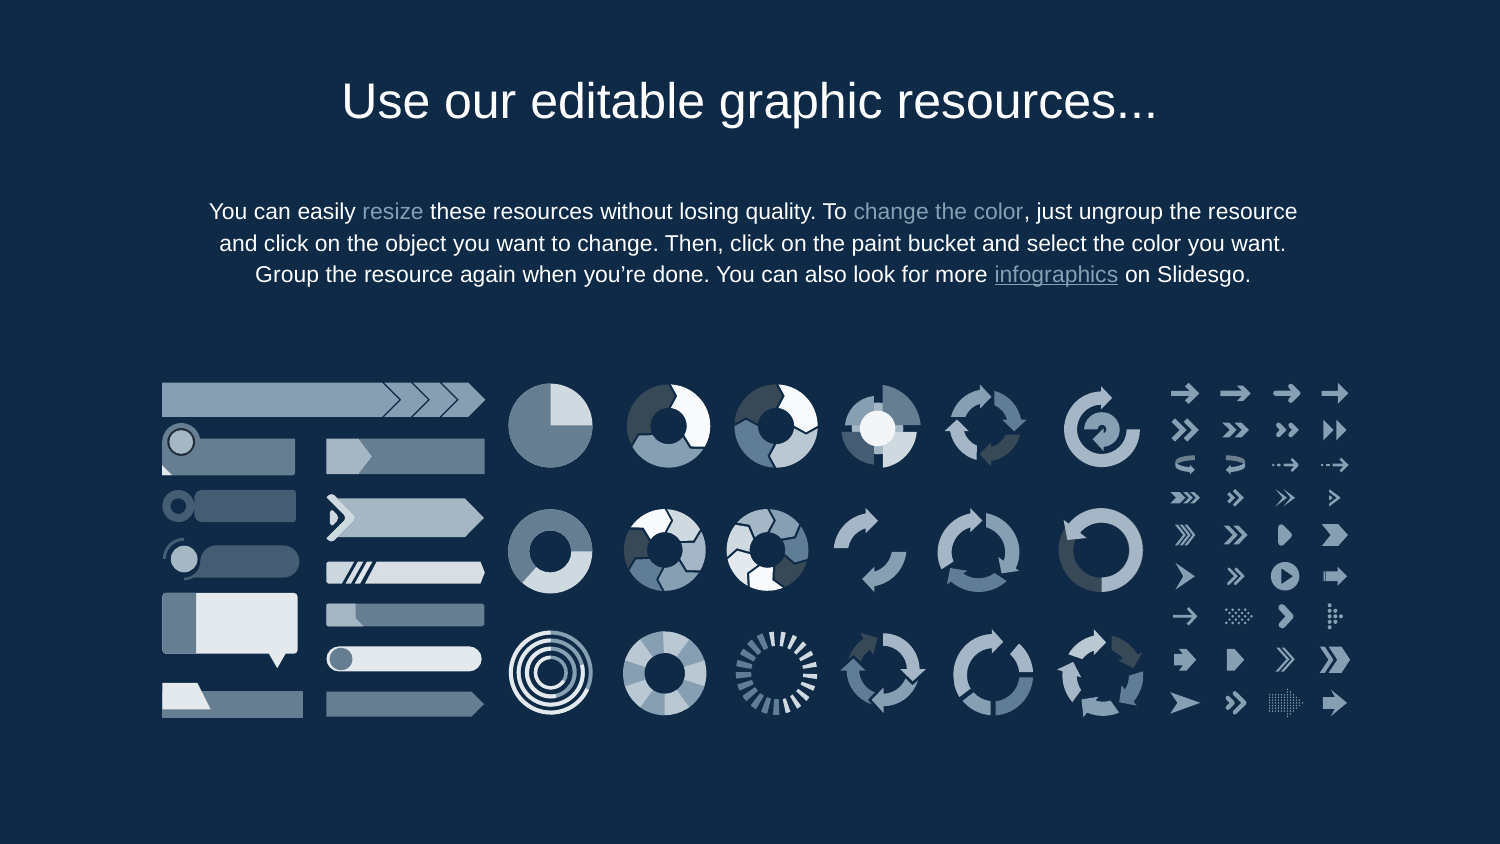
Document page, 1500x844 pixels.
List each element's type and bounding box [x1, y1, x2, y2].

text_box [161, 382, 486, 418]
text_box [621, 508, 708, 592]
text_box [1319, 646, 1351, 674]
text_box [1275, 647, 1296, 672]
text_box [1322, 566, 1348, 586]
text_box [1321, 524, 1348, 546]
text_box [1051, 386, 1141, 468]
title [171, 53, 1328, 133]
text_box [1175, 455, 1195, 475]
text_box [1278, 604, 1294, 629]
text_box [1270, 561, 1300, 591]
text_box [1271, 458, 1300, 472]
text_box [326, 603, 485, 627]
text_box [1323, 419, 1347, 441]
text_box [841, 384, 922, 469]
text_box [1170, 491, 1201, 504]
text_box [1170, 692, 1201, 714]
text_box [1173, 607, 1198, 626]
text_box [1321, 382, 1349, 404]
text_box [1273, 383, 1301, 403]
text_box [1044, 507, 1144, 593]
text_box [494, 615, 608, 730]
text_box [1056, 629, 1144, 718]
text_box [1224, 608, 1254, 625]
text_box [944, 384, 1027, 467]
text_box [1171, 382, 1200, 404]
text_box [622, 631, 707, 716]
text_box [1278, 524, 1292, 546]
text_box [175, 200, 1332, 280]
text_box [326, 646, 482, 672]
text_box [508, 383, 593, 468]
text_box [1226, 648, 1245, 671]
text_box [736, 631, 818, 715]
text_box [326, 561, 485, 584]
text_box [1174, 524, 1196, 546]
text_box [1224, 690, 1248, 715]
text_box [1328, 489, 1341, 507]
text_box [161, 422, 296, 476]
text_box [833, 507, 907, 593]
text_box [162, 537, 300, 581]
text_box [1320, 457, 1349, 473]
text_box [948, 628, 1034, 716]
text_box [326, 691, 484, 717]
text_box [162, 489, 296, 523]
text_box [326, 438, 485, 475]
text_box [1326, 602, 1344, 630]
text_box [839, 632, 927, 714]
text_box [617, 384, 713, 468]
text_box [929, 507, 1020, 593]
text_box [1225, 455, 1246, 475]
text_box [1222, 422, 1250, 438]
text_box [1274, 422, 1300, 438]
text_box [734, 384, 819, 468]
text_box [507, 509, 593, 594]
text_box [1227, 488, 1245, 507]
text_box [326, 493, 485, 542]
text_box [162, 592, 298, 669]
text_box [1175, 562, 1195, 590]
text_box [1174, 648, 1197, 671]
text_box [1226, 567, 1246, 586]
text_box [724, 508, 811, 592]
text_box [1274, 488, 1296, 507]
text_box [1223, 525, 1248, 545]
text_box [1171, 418, 1199, 442]
text_box [1322, 689, 1348, 717]
text_box [162, 682, 304, 718]
text_box [1268, 688, 1304, 718]
text_box [1220, 385, 1251, 402]
